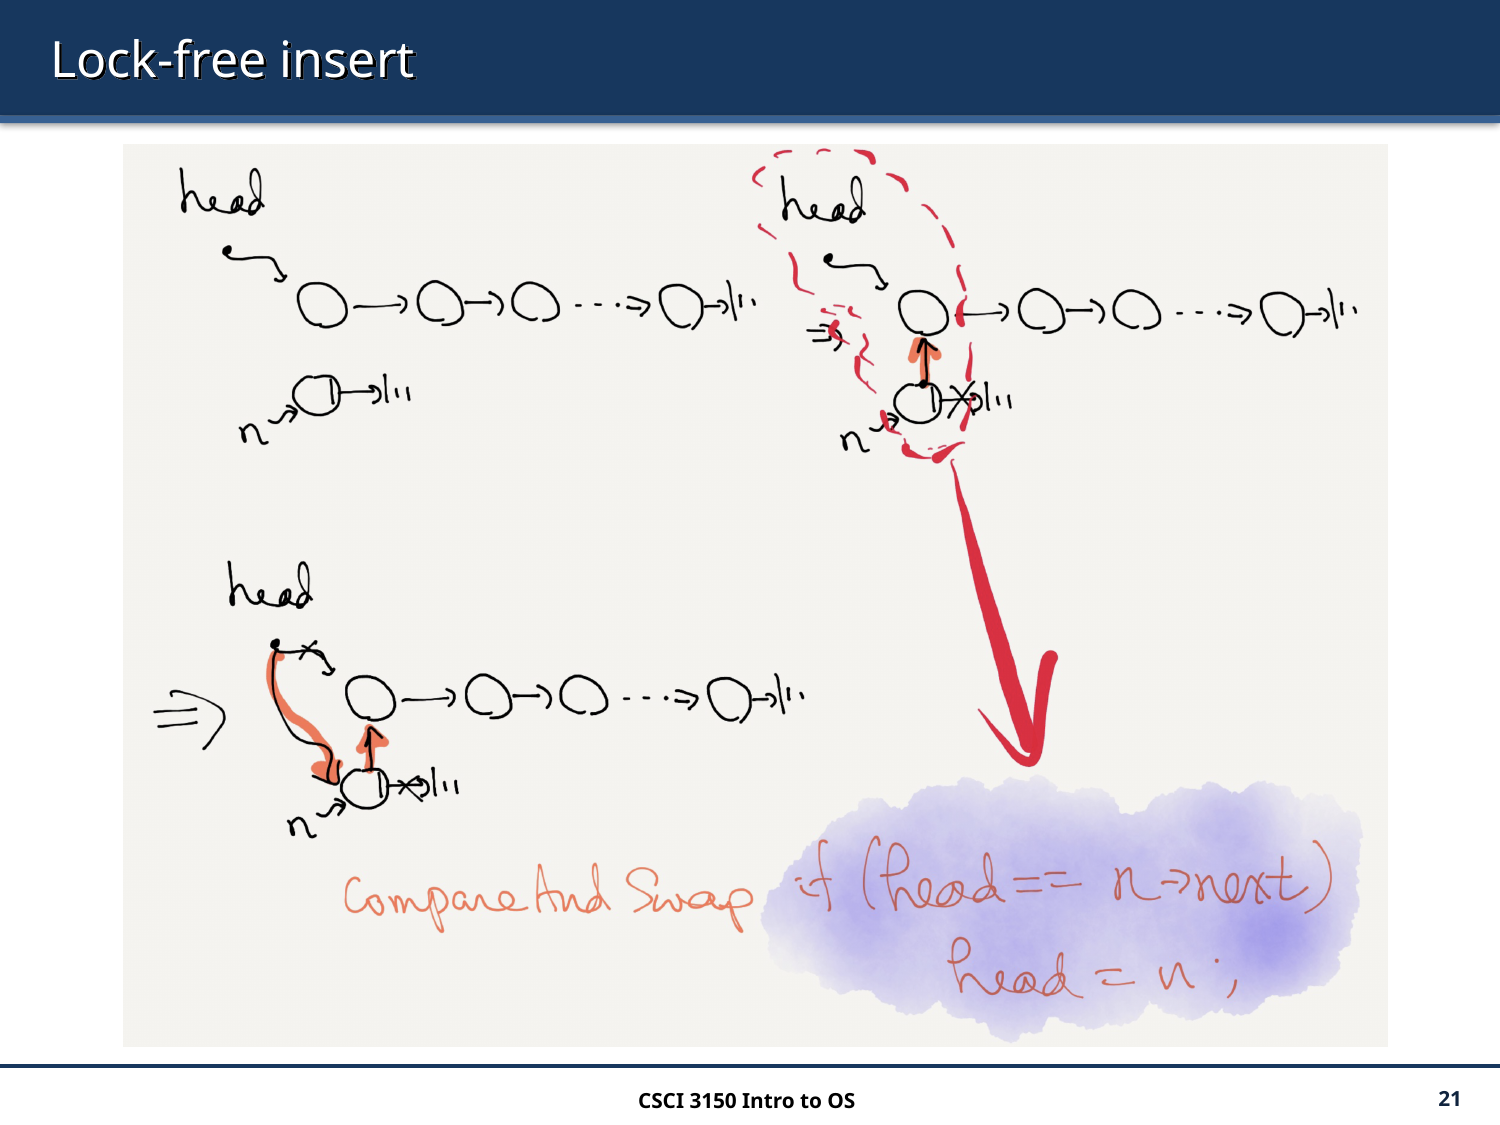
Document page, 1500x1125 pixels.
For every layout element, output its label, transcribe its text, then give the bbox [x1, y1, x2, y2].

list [123, 143, 1389, 1048]
footer CSCI 3150 Intro to OS [497, 1079, 997, 1117]
title Lock-free insert [34, 8, 1477, 106]
slide_number 21 [1306, 1081, 1483, 1118]
